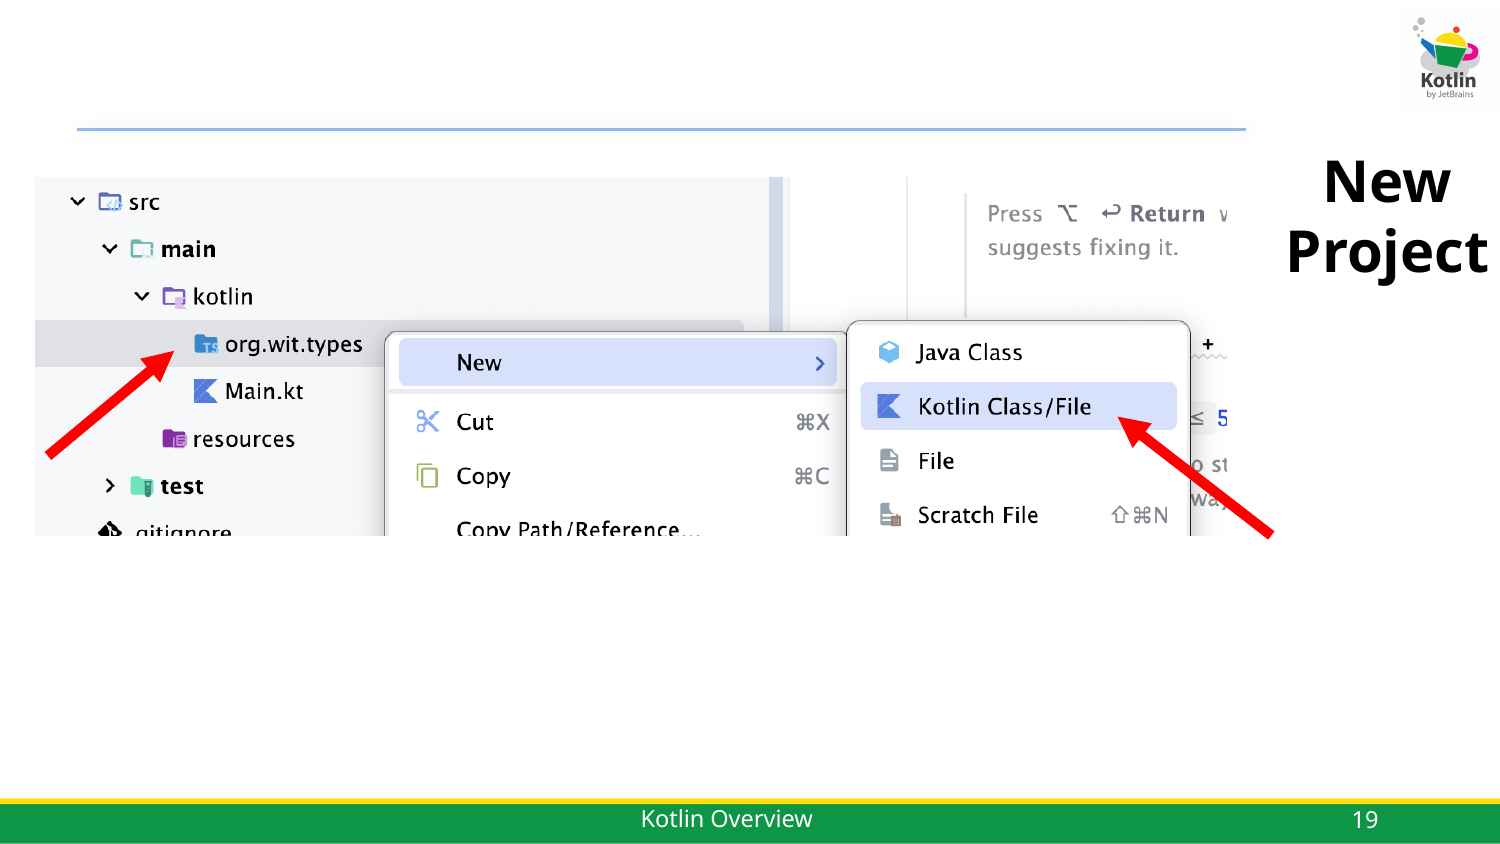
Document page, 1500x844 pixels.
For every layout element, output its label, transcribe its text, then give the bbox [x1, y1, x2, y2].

slide_number 19 [1074, 799, 1388, 844]
picture [35, 177, 1228, 536]
picture [1398, 2, 1500, 118]
footer Kotlin Overview [527, 802, 927, 843]
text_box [47, 350, 175, 457]
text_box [1117, 416, 1272, 536]
text_box New Project [1261, 120, 1500, 293]
